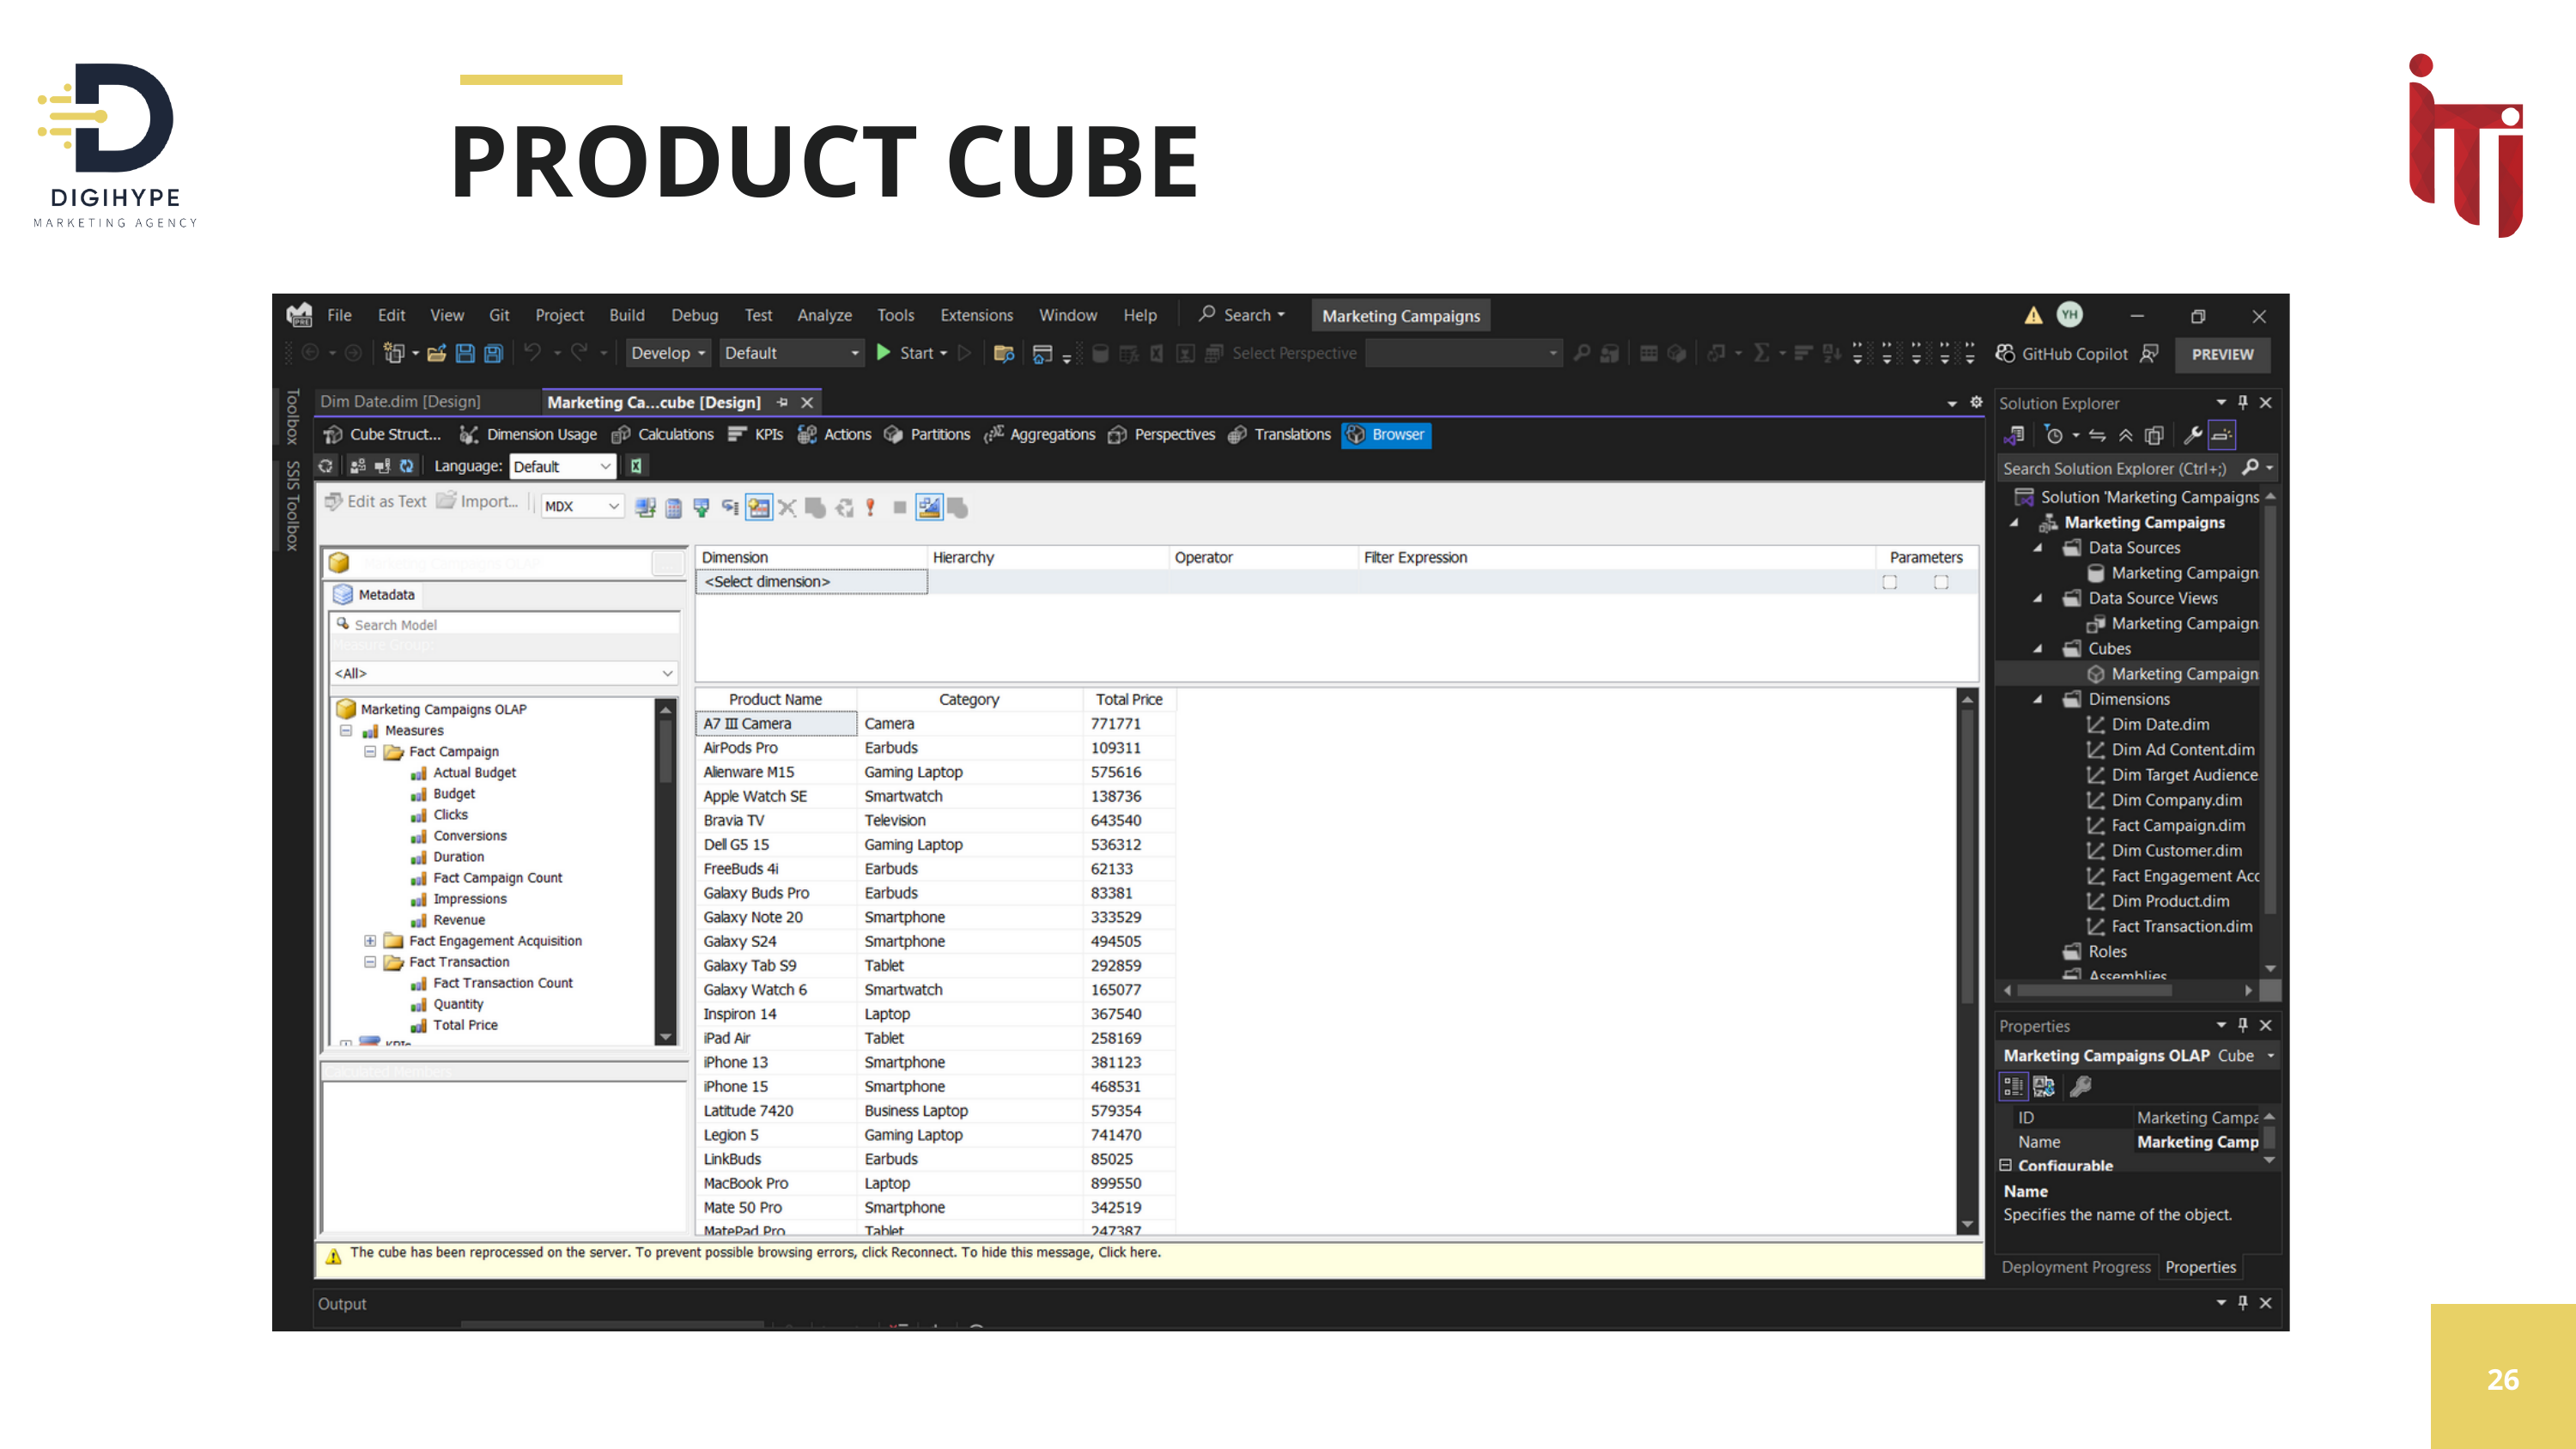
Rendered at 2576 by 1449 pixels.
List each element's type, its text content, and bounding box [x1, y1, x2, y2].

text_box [2430, 1303, 2576, 1449]
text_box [460, 74, 623, 86]
text_box PRODUCT CUBE [447, 110, 1878, 217]
text_box [0, 0, 273, 294]
text_box [272, 294, 2290, 1331]
text_box [2398, 27, 2538, 238]
